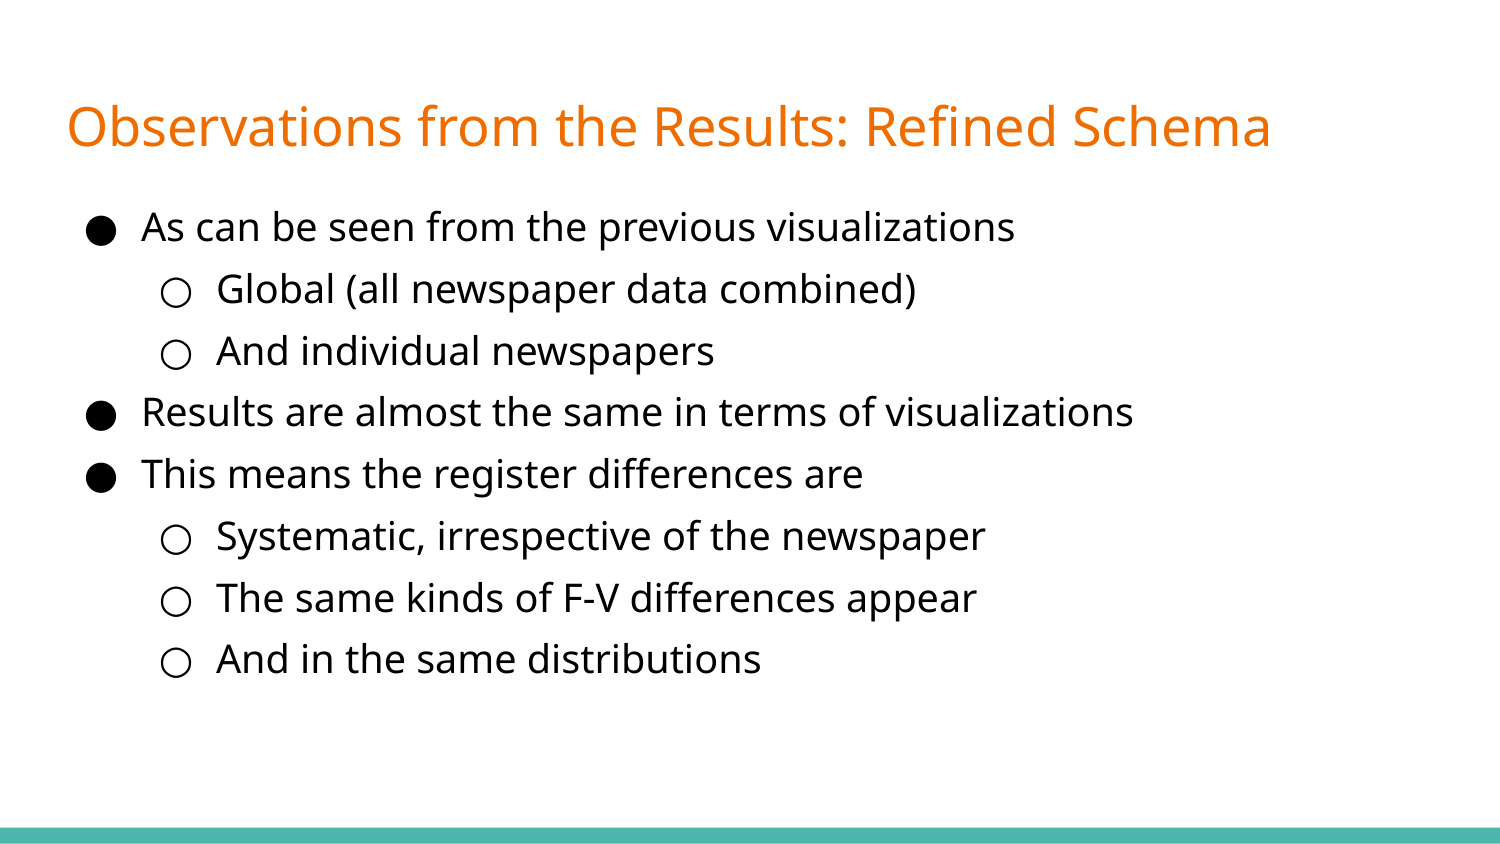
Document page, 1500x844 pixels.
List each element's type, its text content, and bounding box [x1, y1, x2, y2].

list As can be seen from the previous visualizations Global (all newspaper data combined) And individual newspapers Results are almost the same in terms of visualizations This means the register differences are Systematic, irrespective of the newspaper The same kinds of F-V differences appear And in the same distributions [51, 176, 1449, 796]
title Observations from the Results: Refined Schema [51, 72, 1449, 176]
